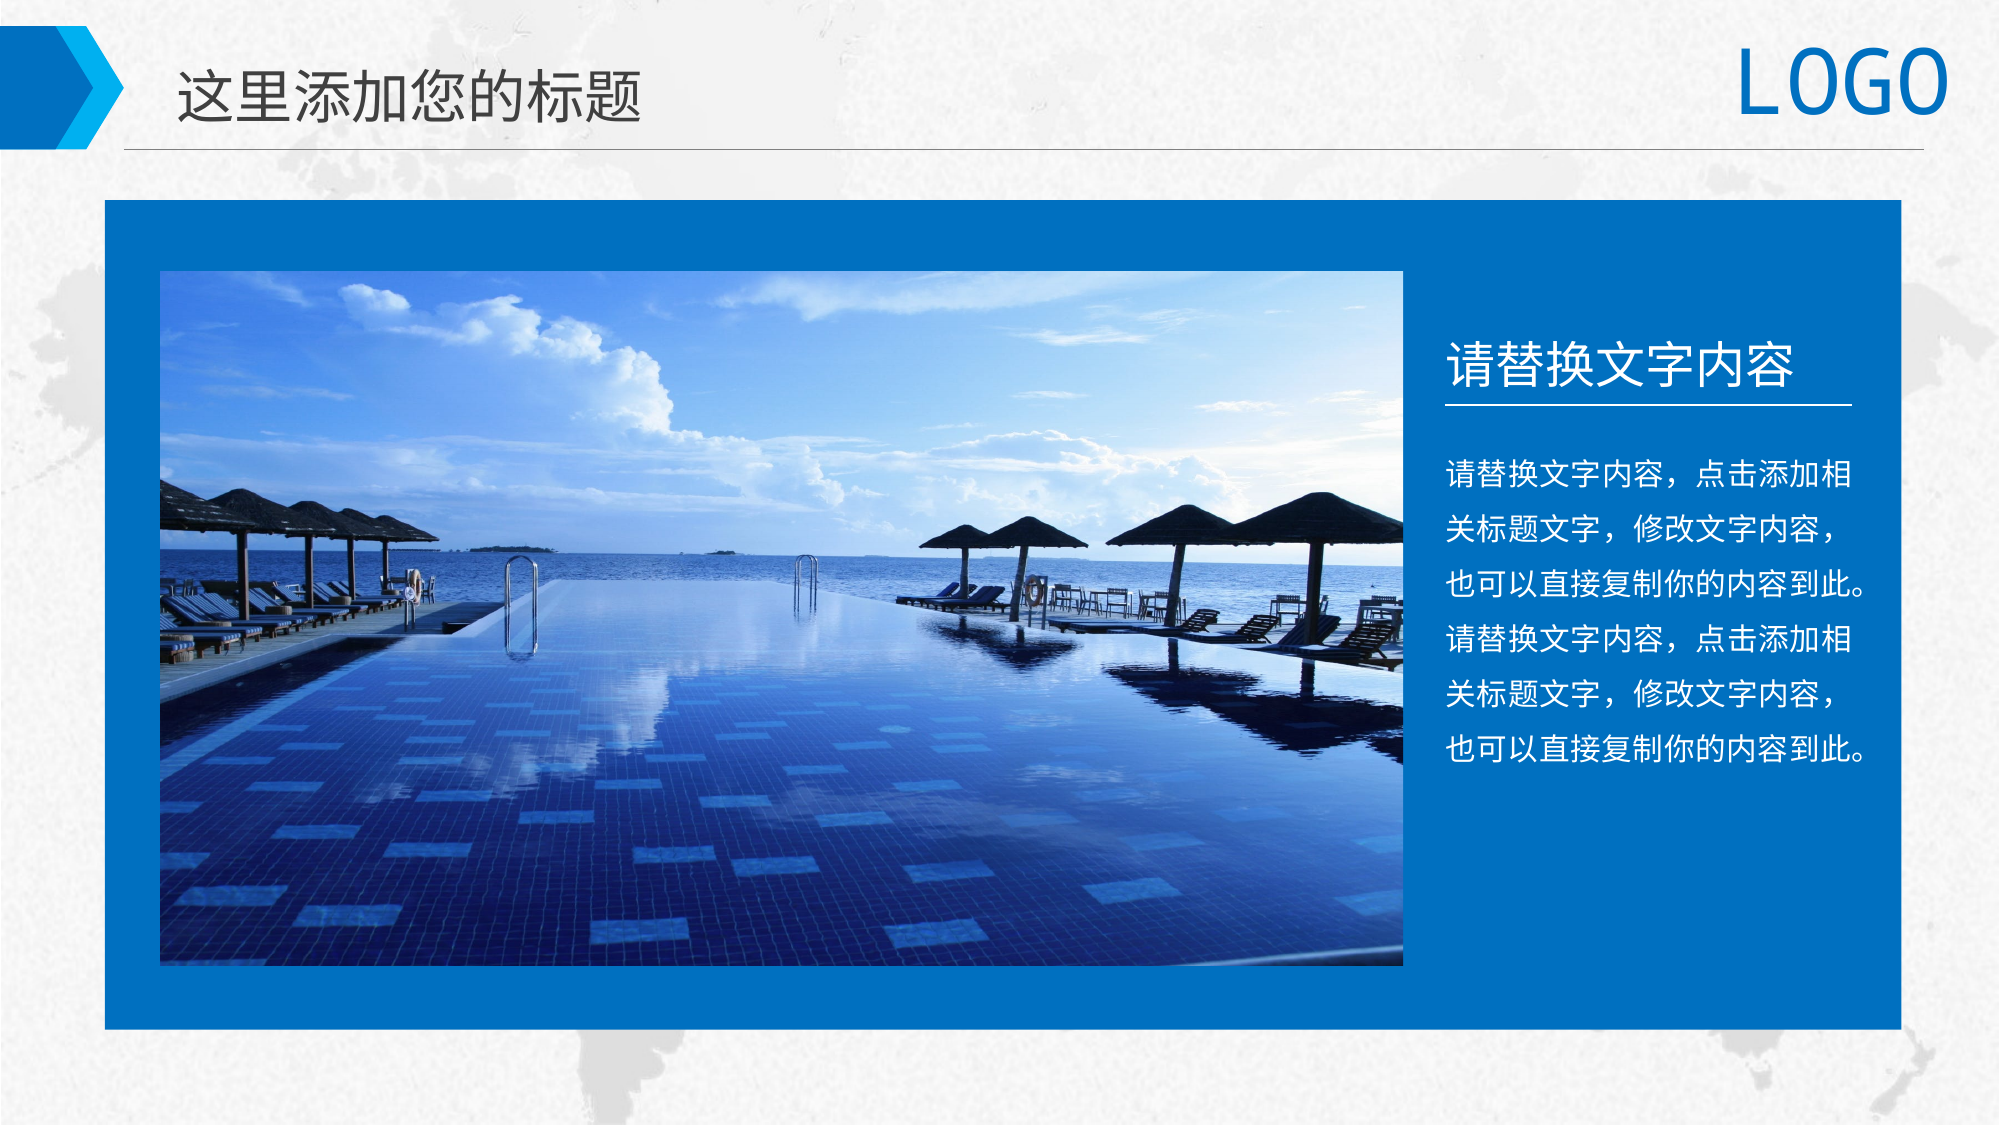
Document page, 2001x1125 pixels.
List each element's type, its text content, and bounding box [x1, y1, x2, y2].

text_box 请替换文字内容 [1430, 326, 1819, 382]
text_box [158, 269, 1405, 968]
picture [1, 0, 1999, 1125]
text_box 这里添加您的标题 [161, 52, 969, 138]
text_box 请替换文字内容，点击添加相关标题文字，修改文字内容，也可以直接复制你的内容到此。请替换文字内容，点击添加相关标题文字，修改文字内容，也可以直接复制你的内容到此。 [1430, 429, 1867, 579]
text_box [103, 198, 1904, 1032]
